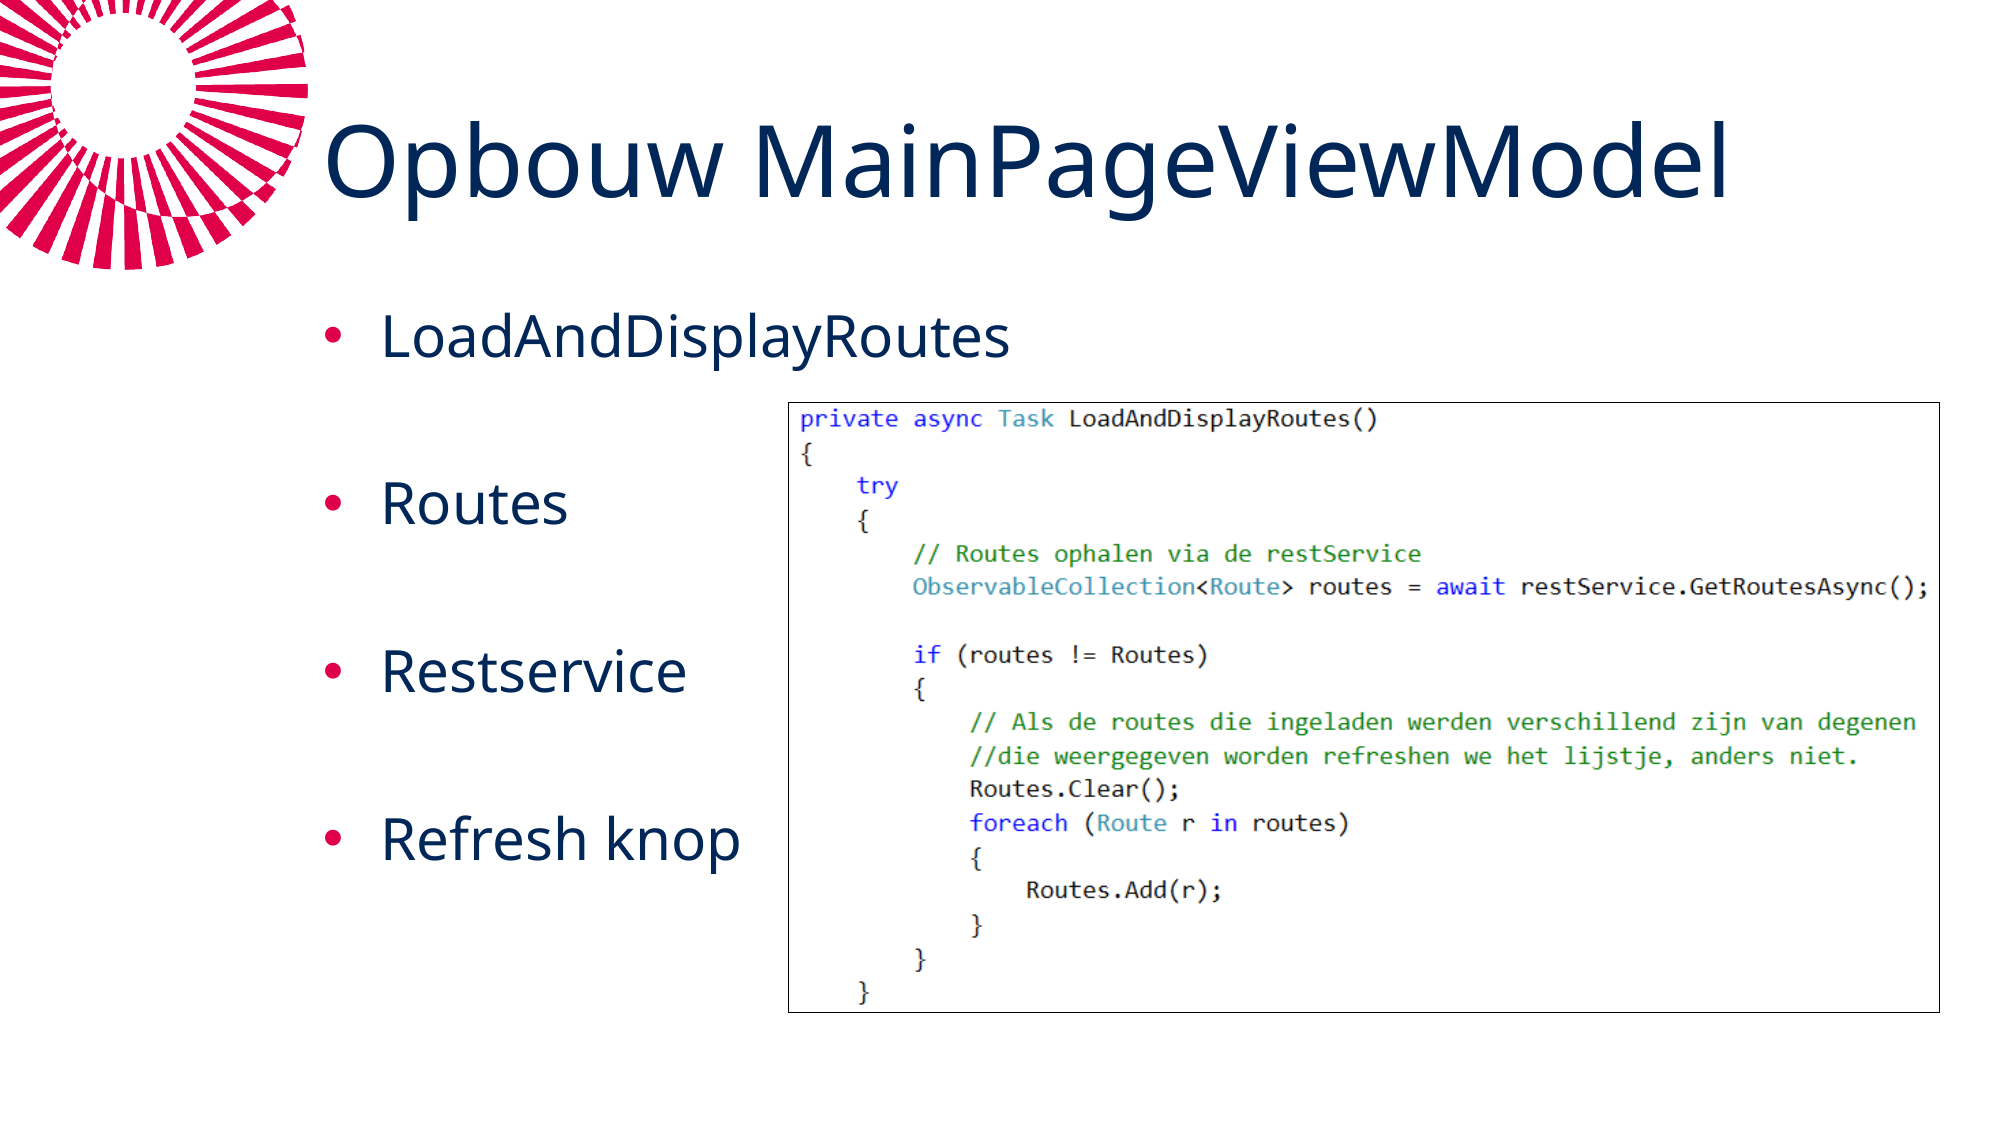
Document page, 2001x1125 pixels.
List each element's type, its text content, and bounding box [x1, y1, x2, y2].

title Opbouw MainPageViewModel [307, 59, 1940, 271]
picture [788, 402, 1940, 1013]
picture [0, 0, 308, 270]
list LoadAndDisplayRoutes Routes Restservice Refresh knop [307, 299, 1269, 1080]
